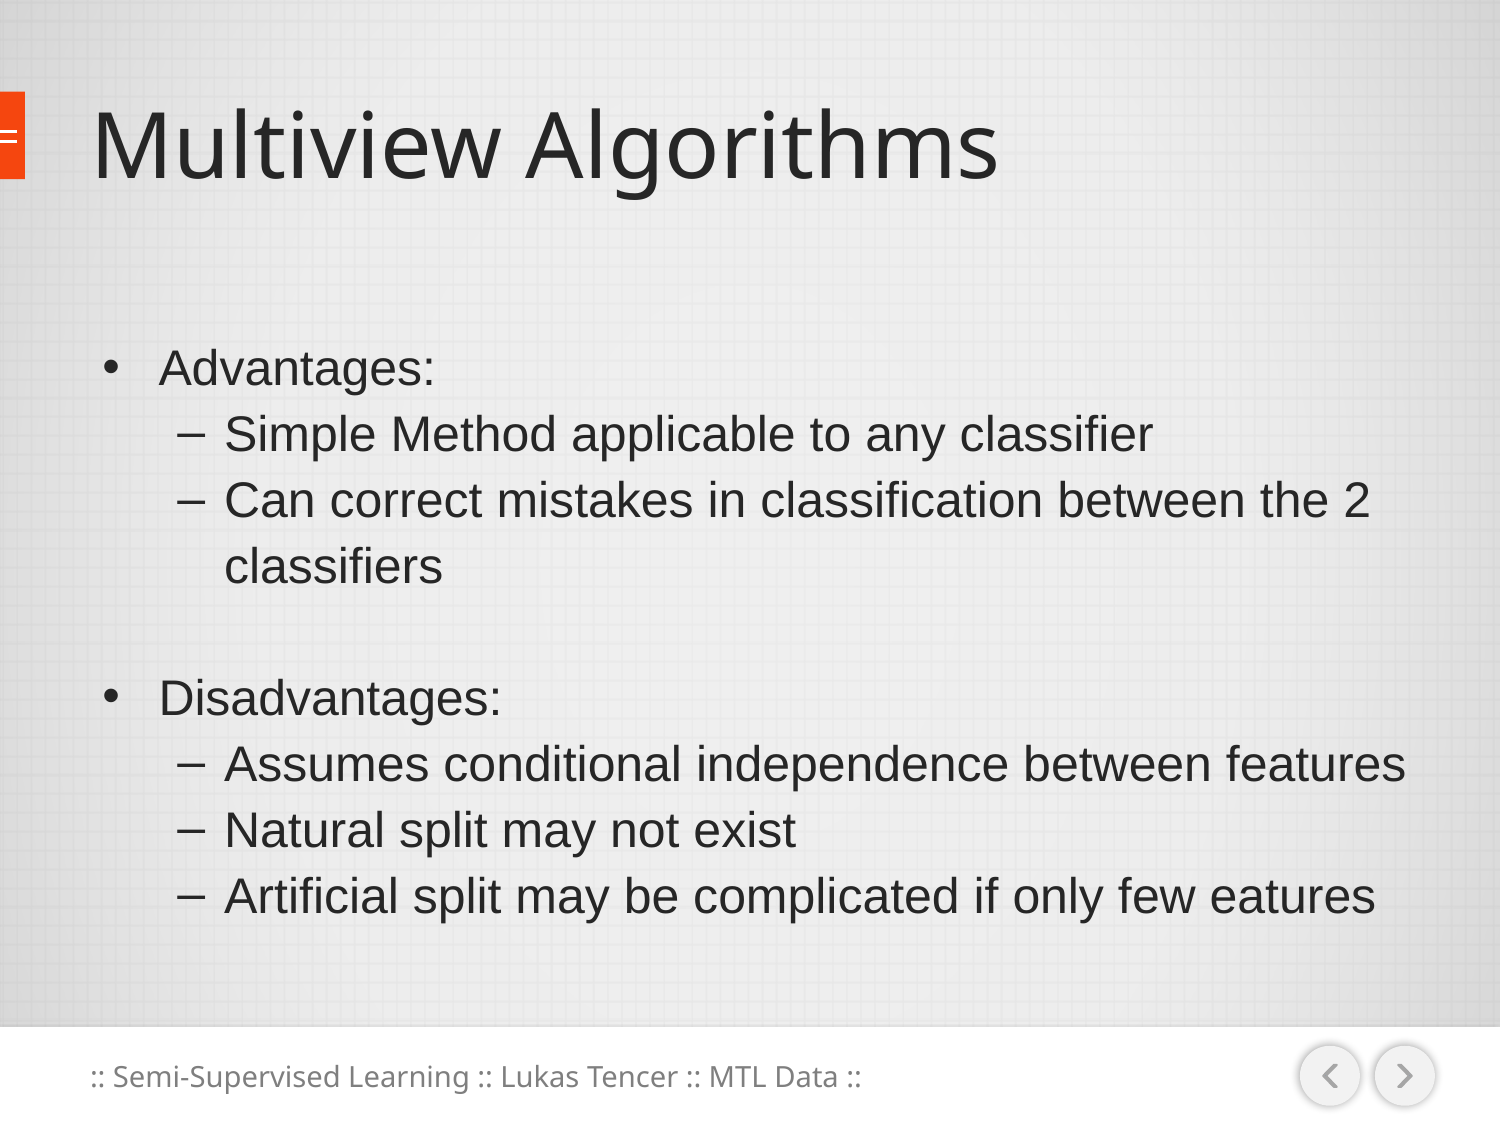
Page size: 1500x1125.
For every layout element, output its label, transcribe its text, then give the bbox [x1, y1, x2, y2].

title Multiview Algorithms [75, 95, 1325, 189]
text_box Advantages: Simple Method applicable to any classifier Can correct mistakes in classification between the 2 classifiers Disadvantages: Assumes conditional independence between features Natural split may not exist Artificial split may be complicated if only few eatures [87, 262, 1463, 1000]
footer :: Semi-Supervised Learning :: Lukas Tencer :: MTL Data :: [75, 1045, 1163, 1110]
picture [0, 0, 1500, 1026]
